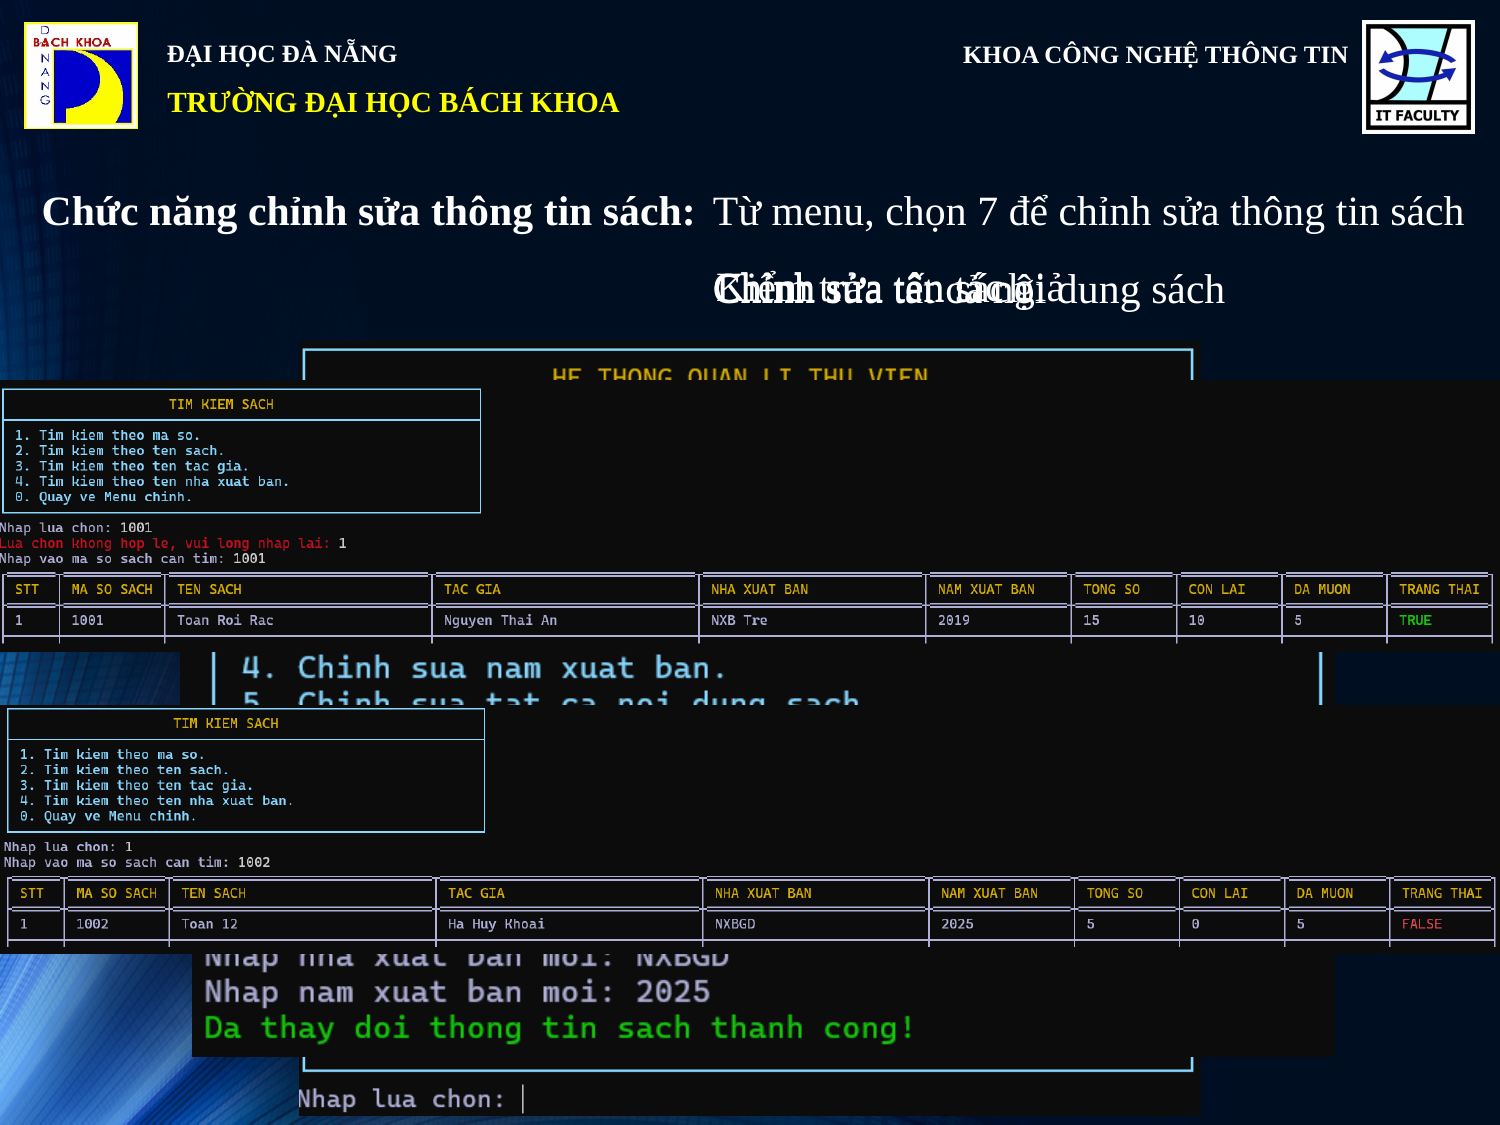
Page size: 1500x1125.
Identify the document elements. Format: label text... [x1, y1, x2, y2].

text_box Từ menu, chọn 7 để chỉnh sửa thông tin sách [698, 176, 1500, 242]
text_box Chỉnh sửa tất cả nội dung sách [698, 254, 1341, 320]
text_box Chức năng chỉnh sửa thông tin sách: [26, 176, 698, 242]
picture [0, 0, 1500, 1125]
text_box Kiểm tra [701, 252, 1345, 318]
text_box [24, 20, 1475, 134]
